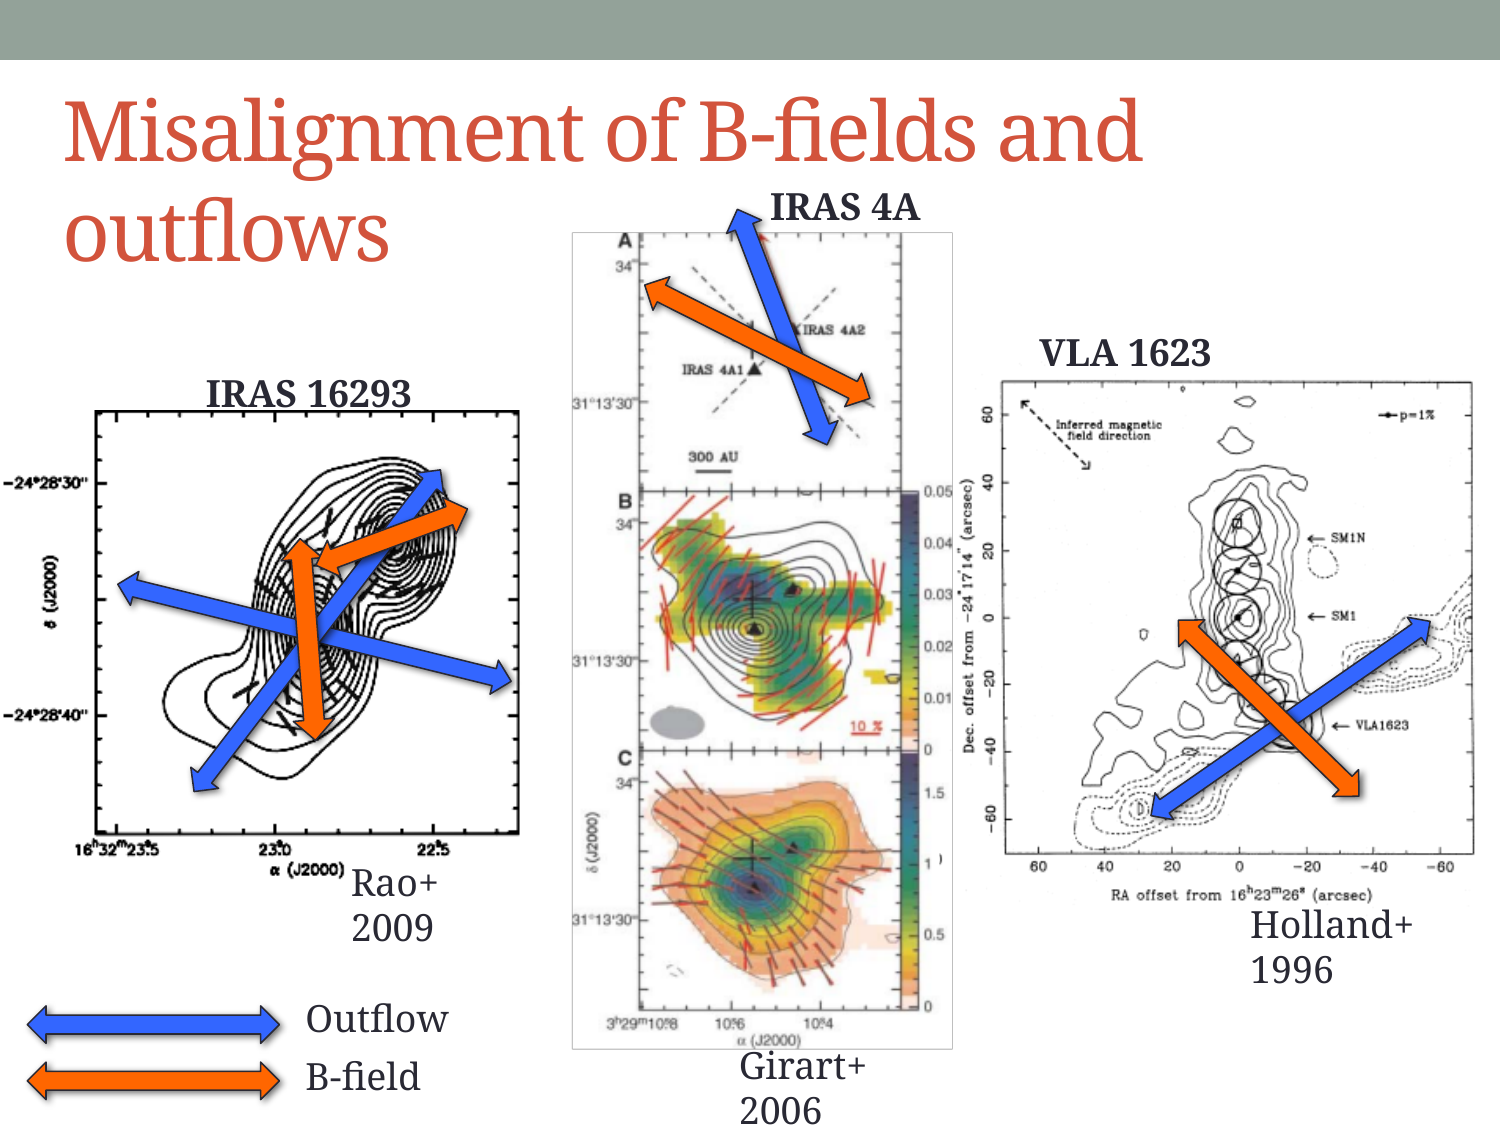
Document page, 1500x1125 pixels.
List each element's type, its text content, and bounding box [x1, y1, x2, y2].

text_box Outflow [290, 987, 529, 1045]
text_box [939, 360, 1500, 955]
text_box [26, 1005, 280, 1045]
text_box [536, 214, 962, 1096]
text_box IRAS 4A [726, 175, 965, 212]
text_box VLA 1623 [1006, 321, 1245, 357]
text_box IRAS 16293 [190, 362, 428, 407]
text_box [286, 517, 473, 741]
text_box [26, 1061, 280, 1101]
picture [0, 410, 568, 885]
text_box Rao+ 2009 [336, 892, 533, 956]
text_box B-field [290, 1045, 529, 1106]
text_box Misalignment of B-fields and outflows [47, 70, 1398, 234]
